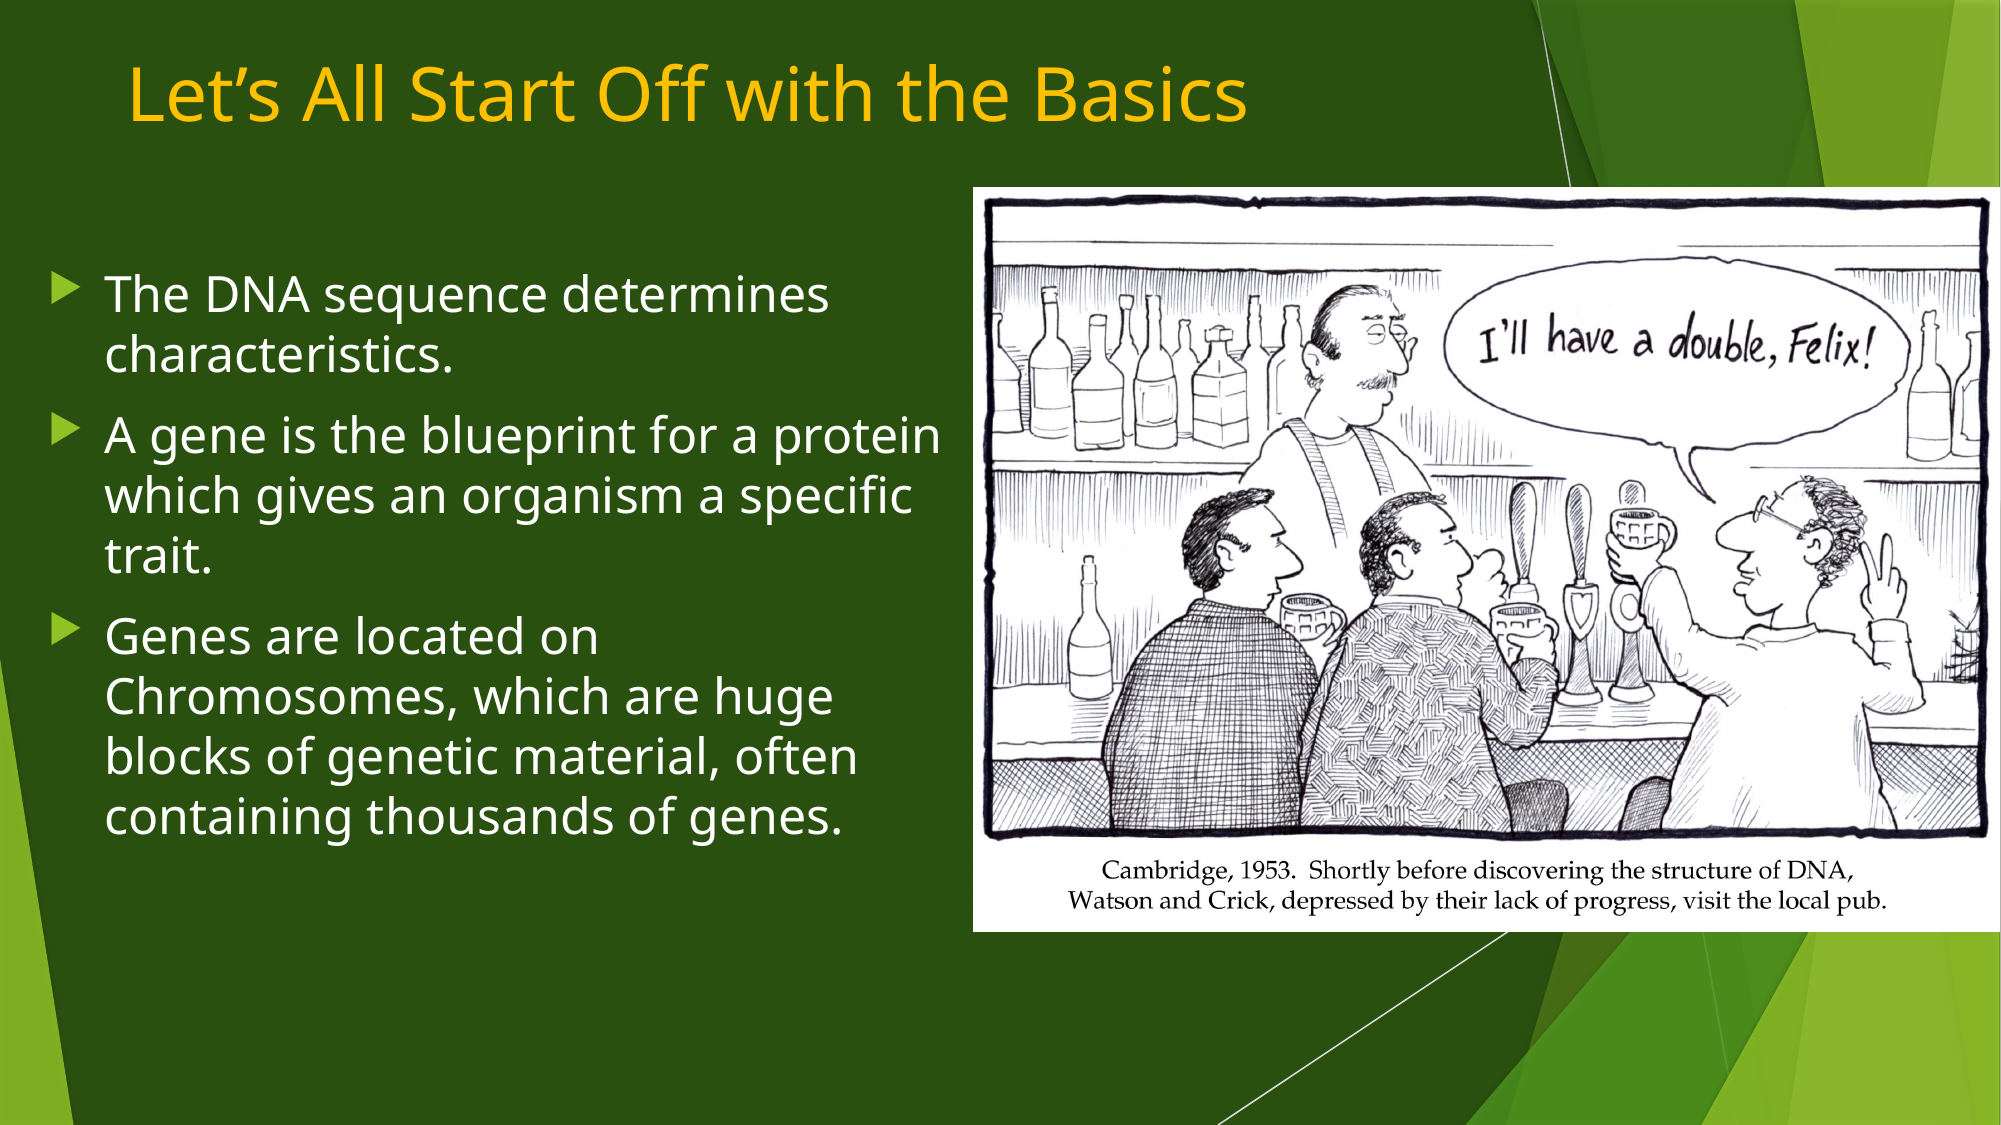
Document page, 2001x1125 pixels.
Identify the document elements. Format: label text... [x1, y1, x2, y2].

title Let’s All Start Off with the Basics [111, 38, 1522, 188]
list The DNA sequence determines characteristics. A gene is the blueprint for a protein which gives an organism a specific trait. Genes are located on Chromosomes, which are huge blocks of genetic material, often containing thousands of genes. [32, 255, 974, 1125]
picture [973, 186, 2000, 933]
